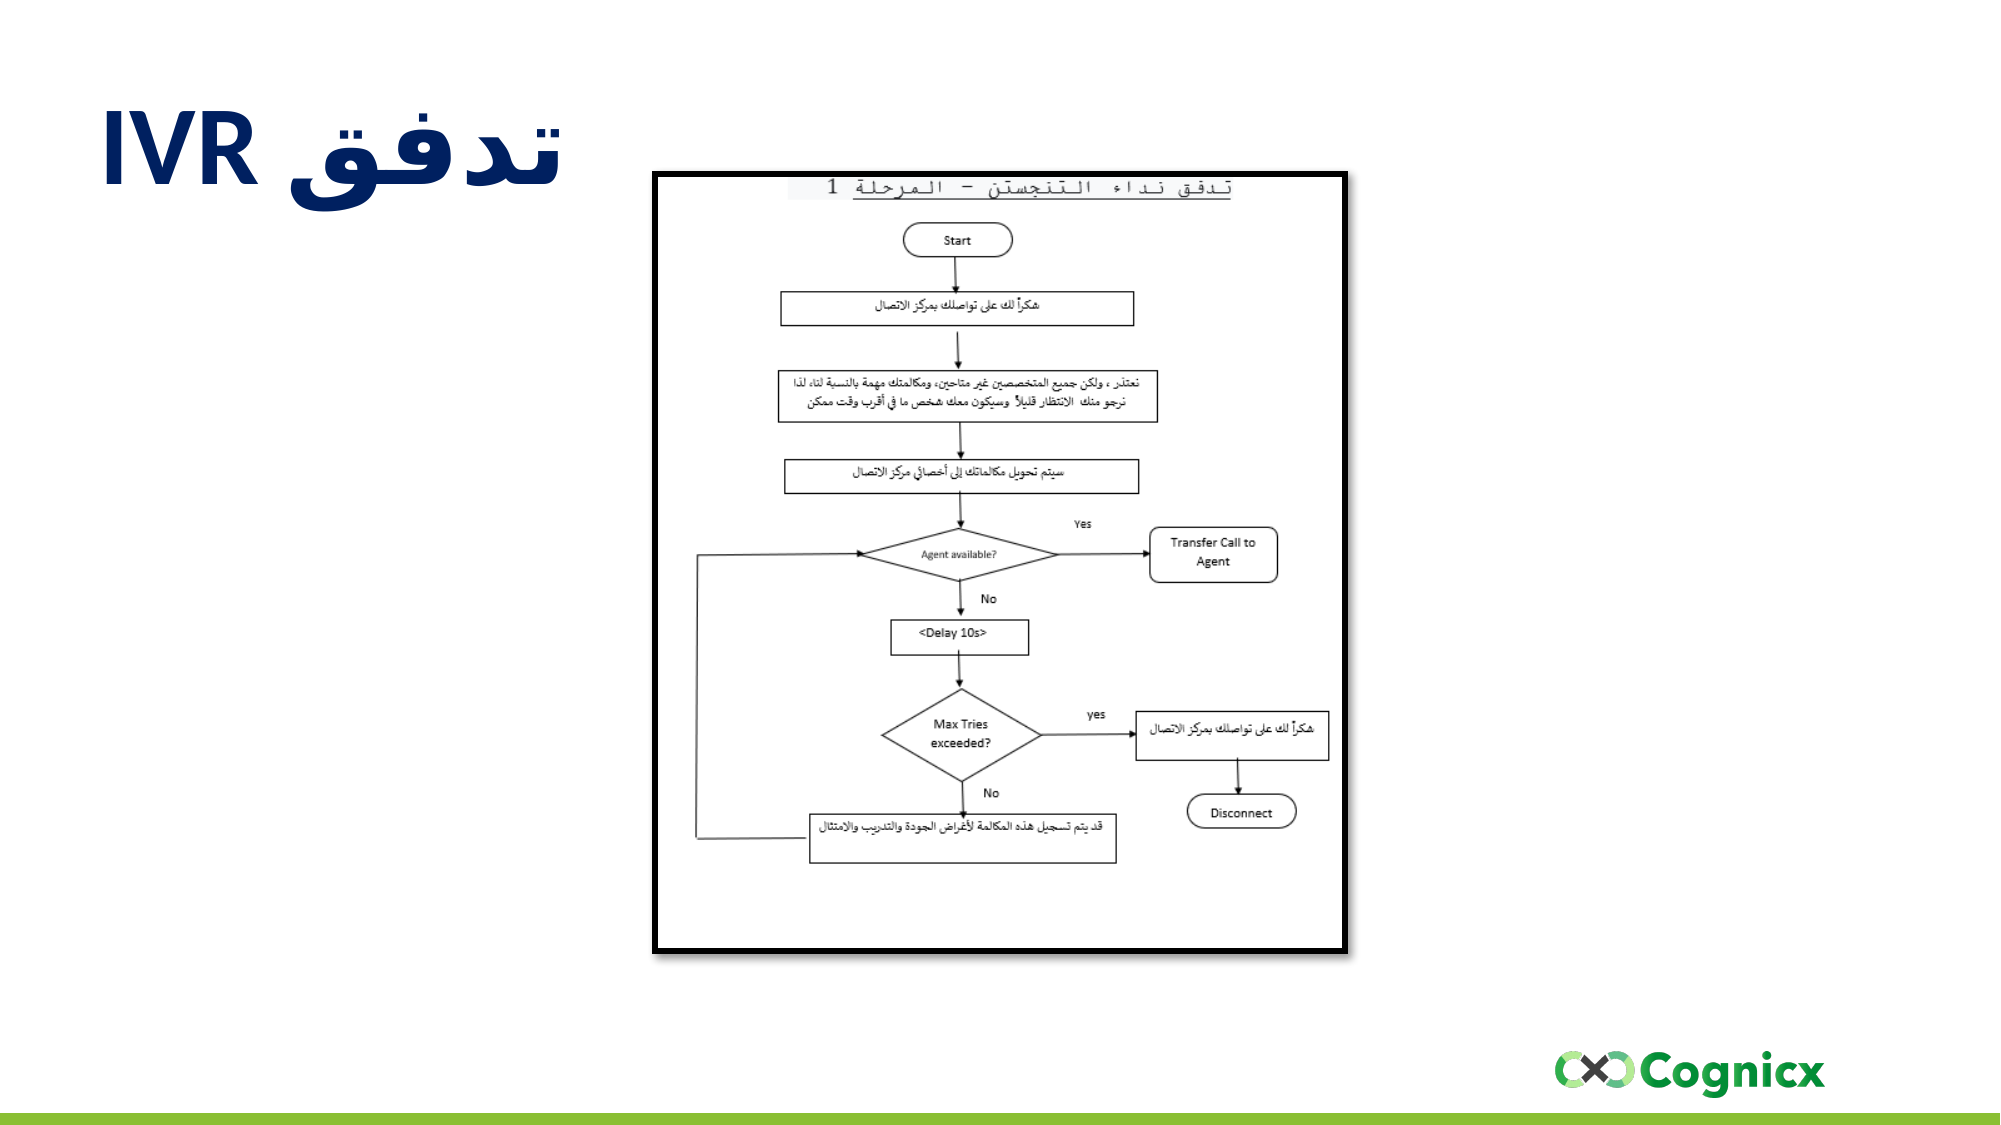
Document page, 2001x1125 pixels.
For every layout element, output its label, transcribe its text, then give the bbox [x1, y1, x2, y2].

title IVR تدفق [99, 71, 1900, 209]
picture [1555, 1051, 1825, 1098]
picture [657, 176, 1343, 949]
